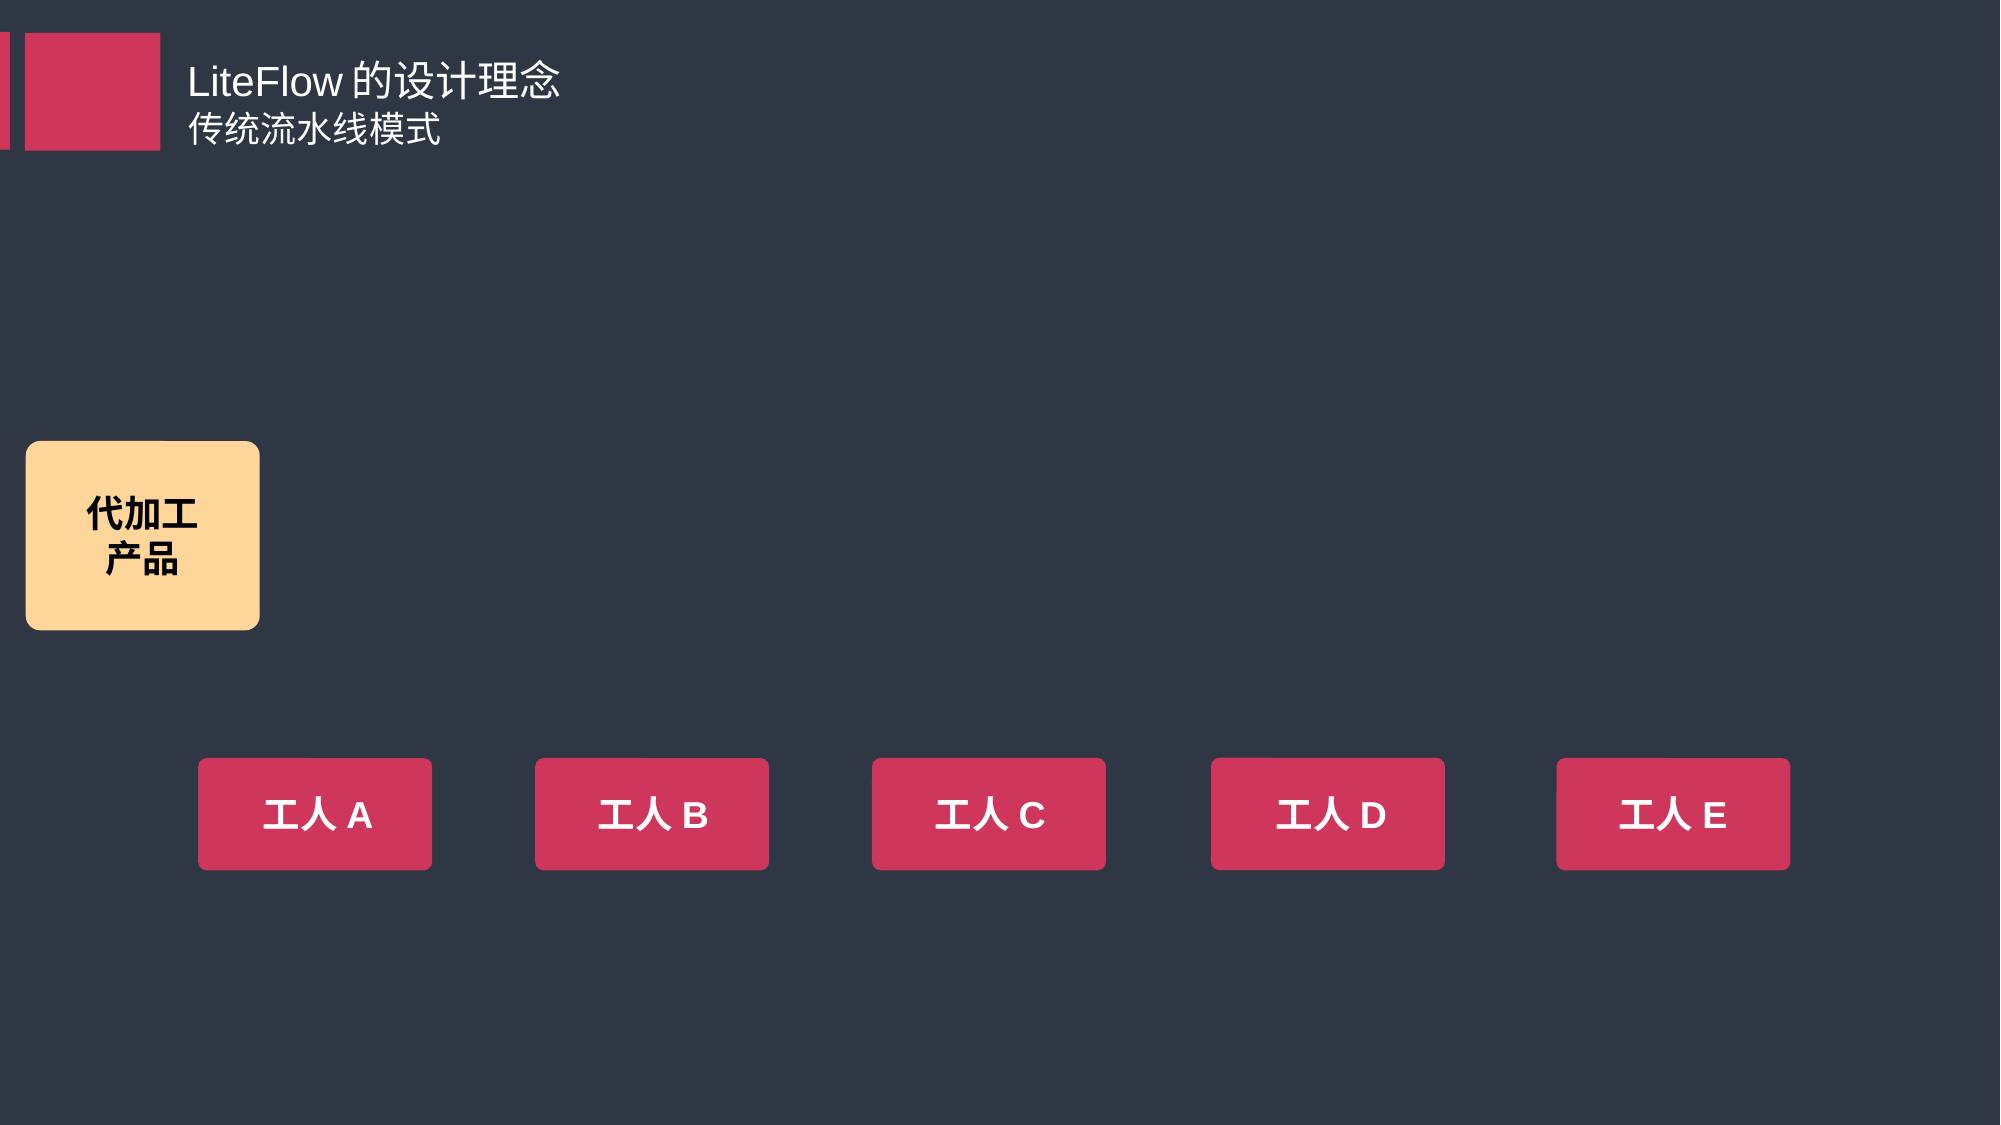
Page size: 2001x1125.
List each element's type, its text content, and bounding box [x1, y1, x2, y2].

text_box 工人D [1261, 783, 1402, 844]
text_box [0, 31, 11, 151]
text_box 传统流水线模式 [173, 99, 980, 160]
text_box 工人C [919, 783, 1061, 844]
text_box [25, 440, 260, 631]
text_box [871, 757, 1106, 871]
text_box [198, 757, 433, 871]
text_box 代加工 产品 [71, 482, 214, 588]
text_box LiteFlow的设计理念 [172, 46, 754, 112]
text_box [1210, 757, 1445, 871]
text_box [24, 32, 161, 152]
text_box [1556, 757, 1791, 871]
text_box 工人B [583, 783, 724, 844]
text_box 工人E [1603, 783, 1742, 844]
text_box 工人A [247, 783, 389, 844]
text_box [535, 757, 770, 871]
